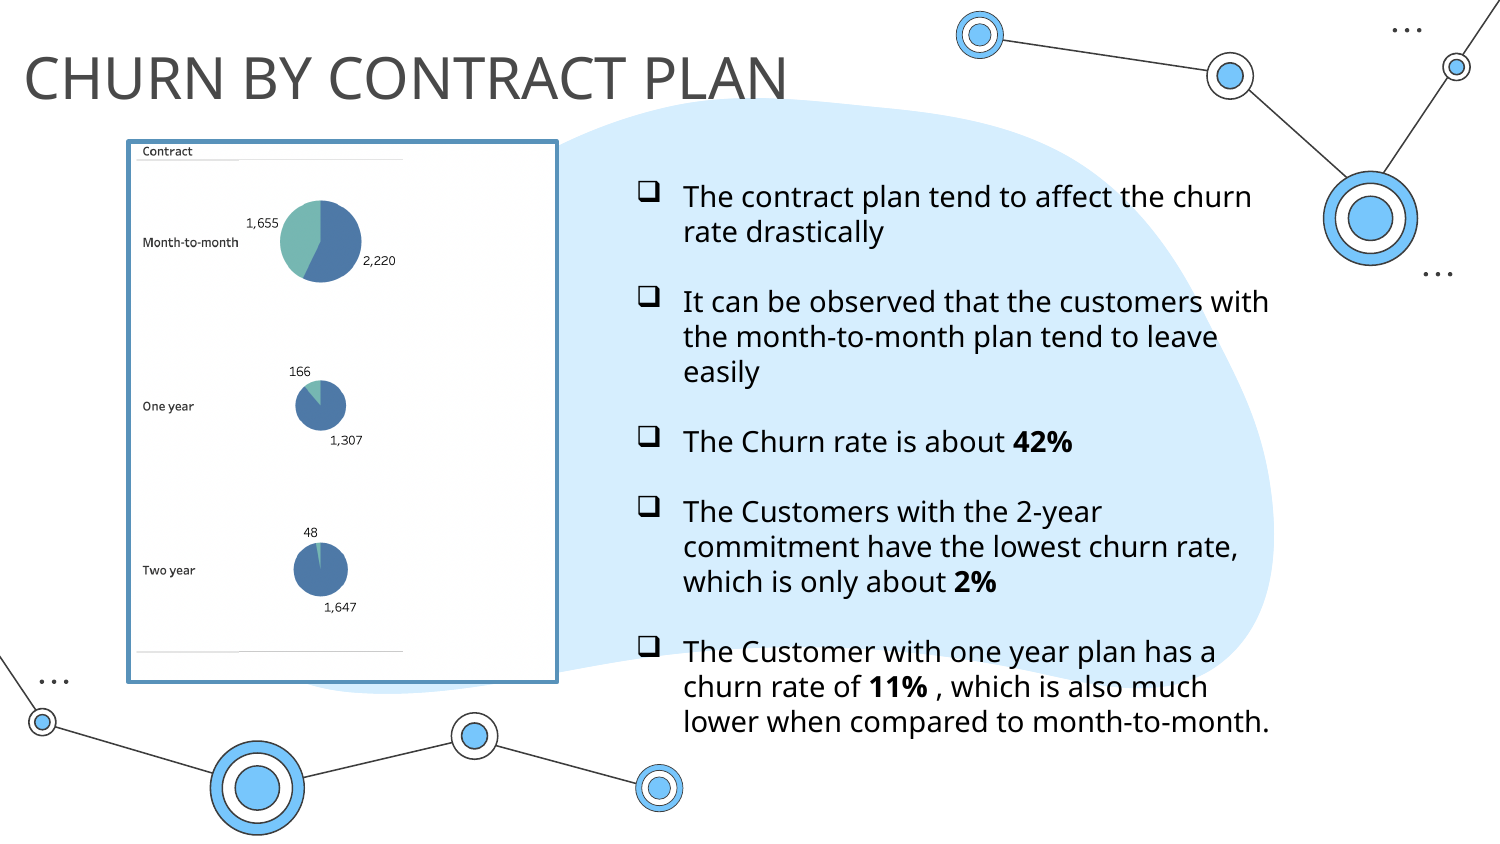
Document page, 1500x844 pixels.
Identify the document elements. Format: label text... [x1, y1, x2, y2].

picture [130, 143, 555, 680]
text_box The contract plan tend to affect the churn rate drastically It can be observed that the customers with the month-to-month plan tend to leave easily The Churn rate is about 42% The Customers with the 2-year commitment have the lowest churn rate, which is only about 2% The Customer with one year plan has a churn rate of 11% , which is also much lower when compared to month-to-month. [621, 171, 1292, 746]
title CHURN BY CONTRACT PLAN [8, 9, 907, 144]
